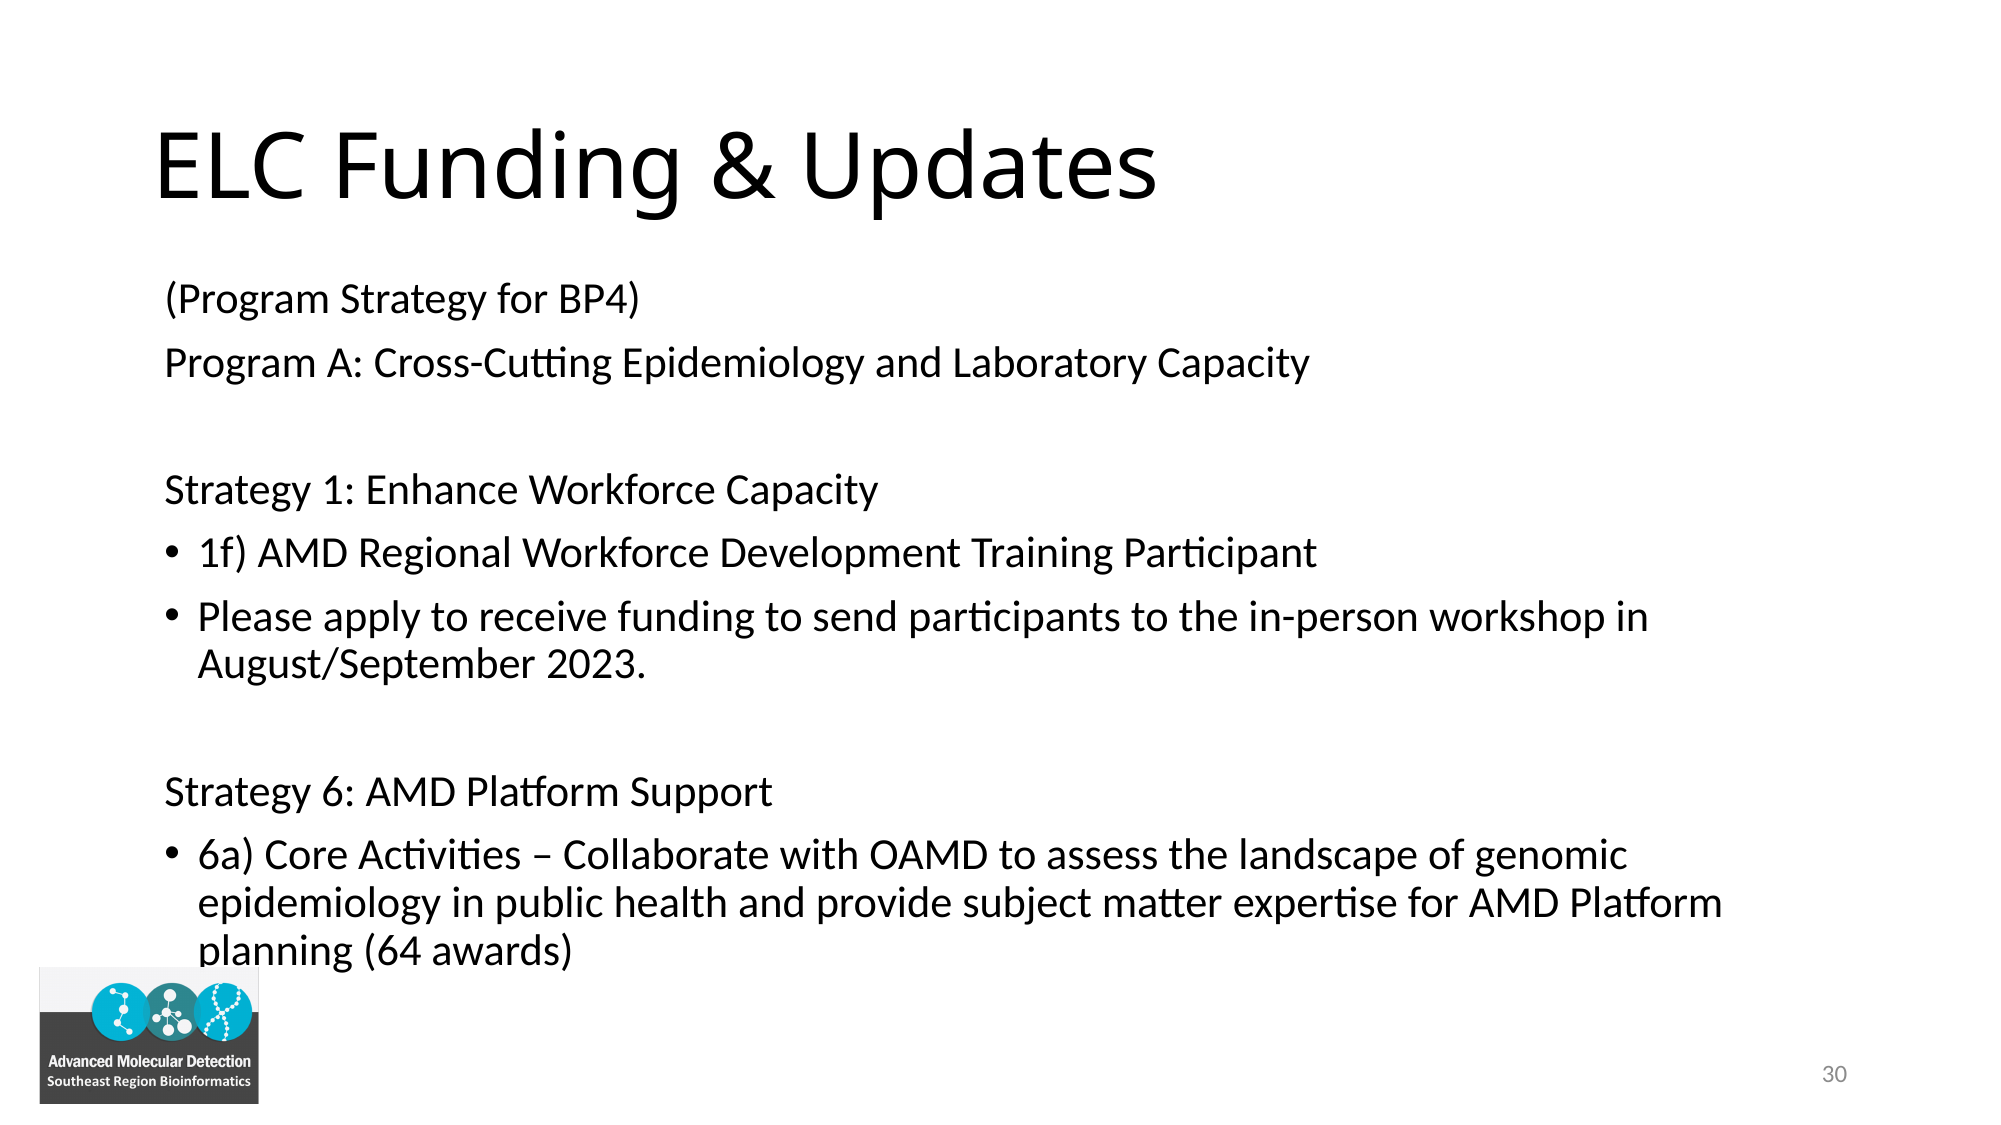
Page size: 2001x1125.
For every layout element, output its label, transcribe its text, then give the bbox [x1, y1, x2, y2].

picture [37, 967, 260, 1104]
slide_number 30 [1412, 1042, 1863, 1103]
title ELC Funding & Updates [137, 59, 1863, 278]
list (Program Strategy for BP4) Program A: Cross-Cutting Epidemiology and Laboratory Capacity Strategy 1: Enhance Workforce Capacity 1f) AMD Regional Workforce Development Training Participant Please apply to receive funding to send participants to the in-person workshop in August/September 2023. Strategy 6: AMD Platform Support 6a) Core Activities – Collaborate with OAMD to assess the landscape of genomic epidemiology in public health and provide subject matter expertise for AMD Platform planning (64 awards) [149, 199, 1875, 986]
